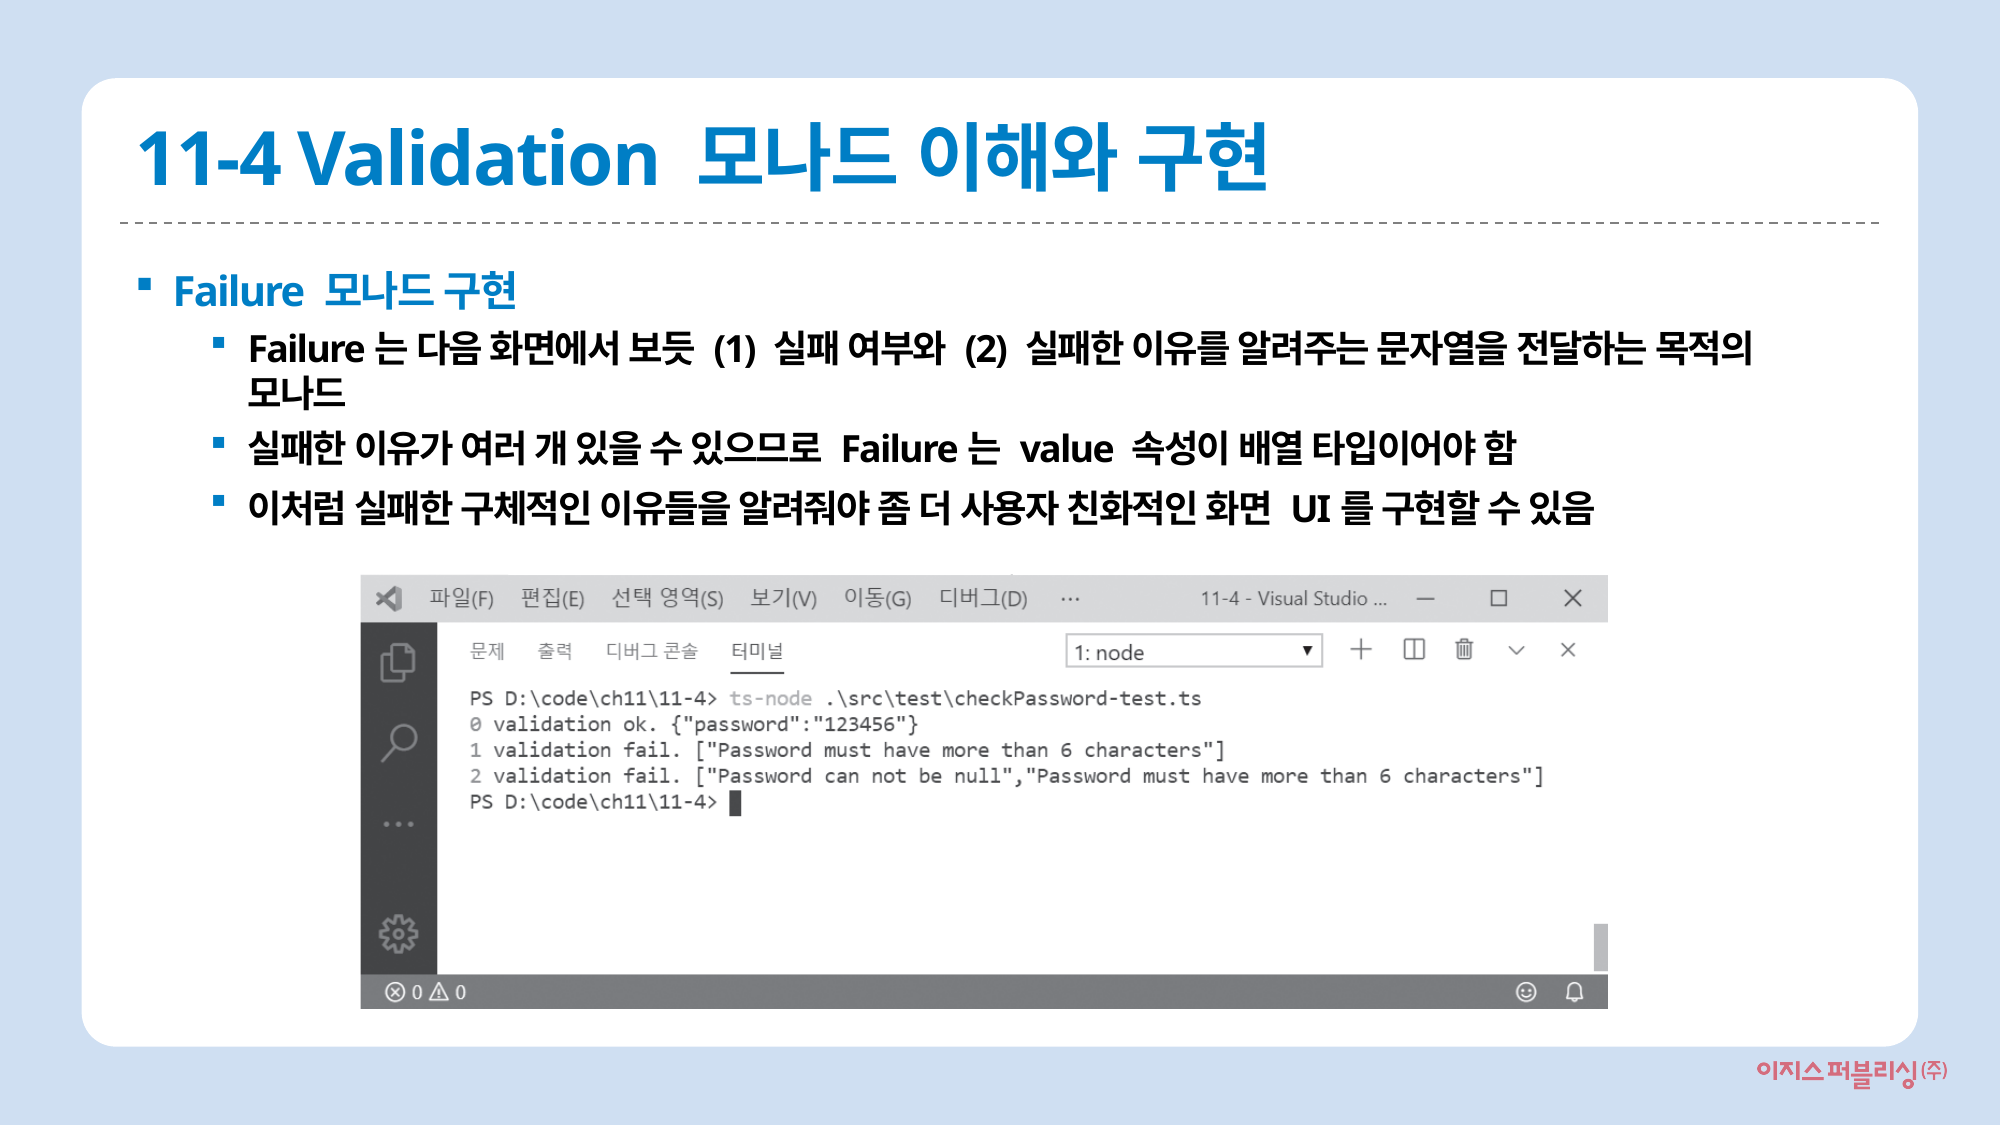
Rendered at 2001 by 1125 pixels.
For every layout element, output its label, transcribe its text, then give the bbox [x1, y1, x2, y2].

title 11-4 Validation 모나드 이해와 구현 [120, 109, 1880, 209]
list Failure 모나드 구현 Failure는 다음 화면에서 보듯 (1) 실패 여부와 (2) 실패한 이유를 알려주는 문자열을 전달하는 목적의 모나드 실패한 이유가 여러 개 있을 수 있으므로 Failure는 value 속성이 배열 타입이어야 함 이처럼 실패한 구체적인 이유들을 알려줘야 좀 더 사용자 친화적인 화면 UI를 구현할 수 있음 [120, 257, 1865, 1009]
picture [360, 574, 1608, 1009]
